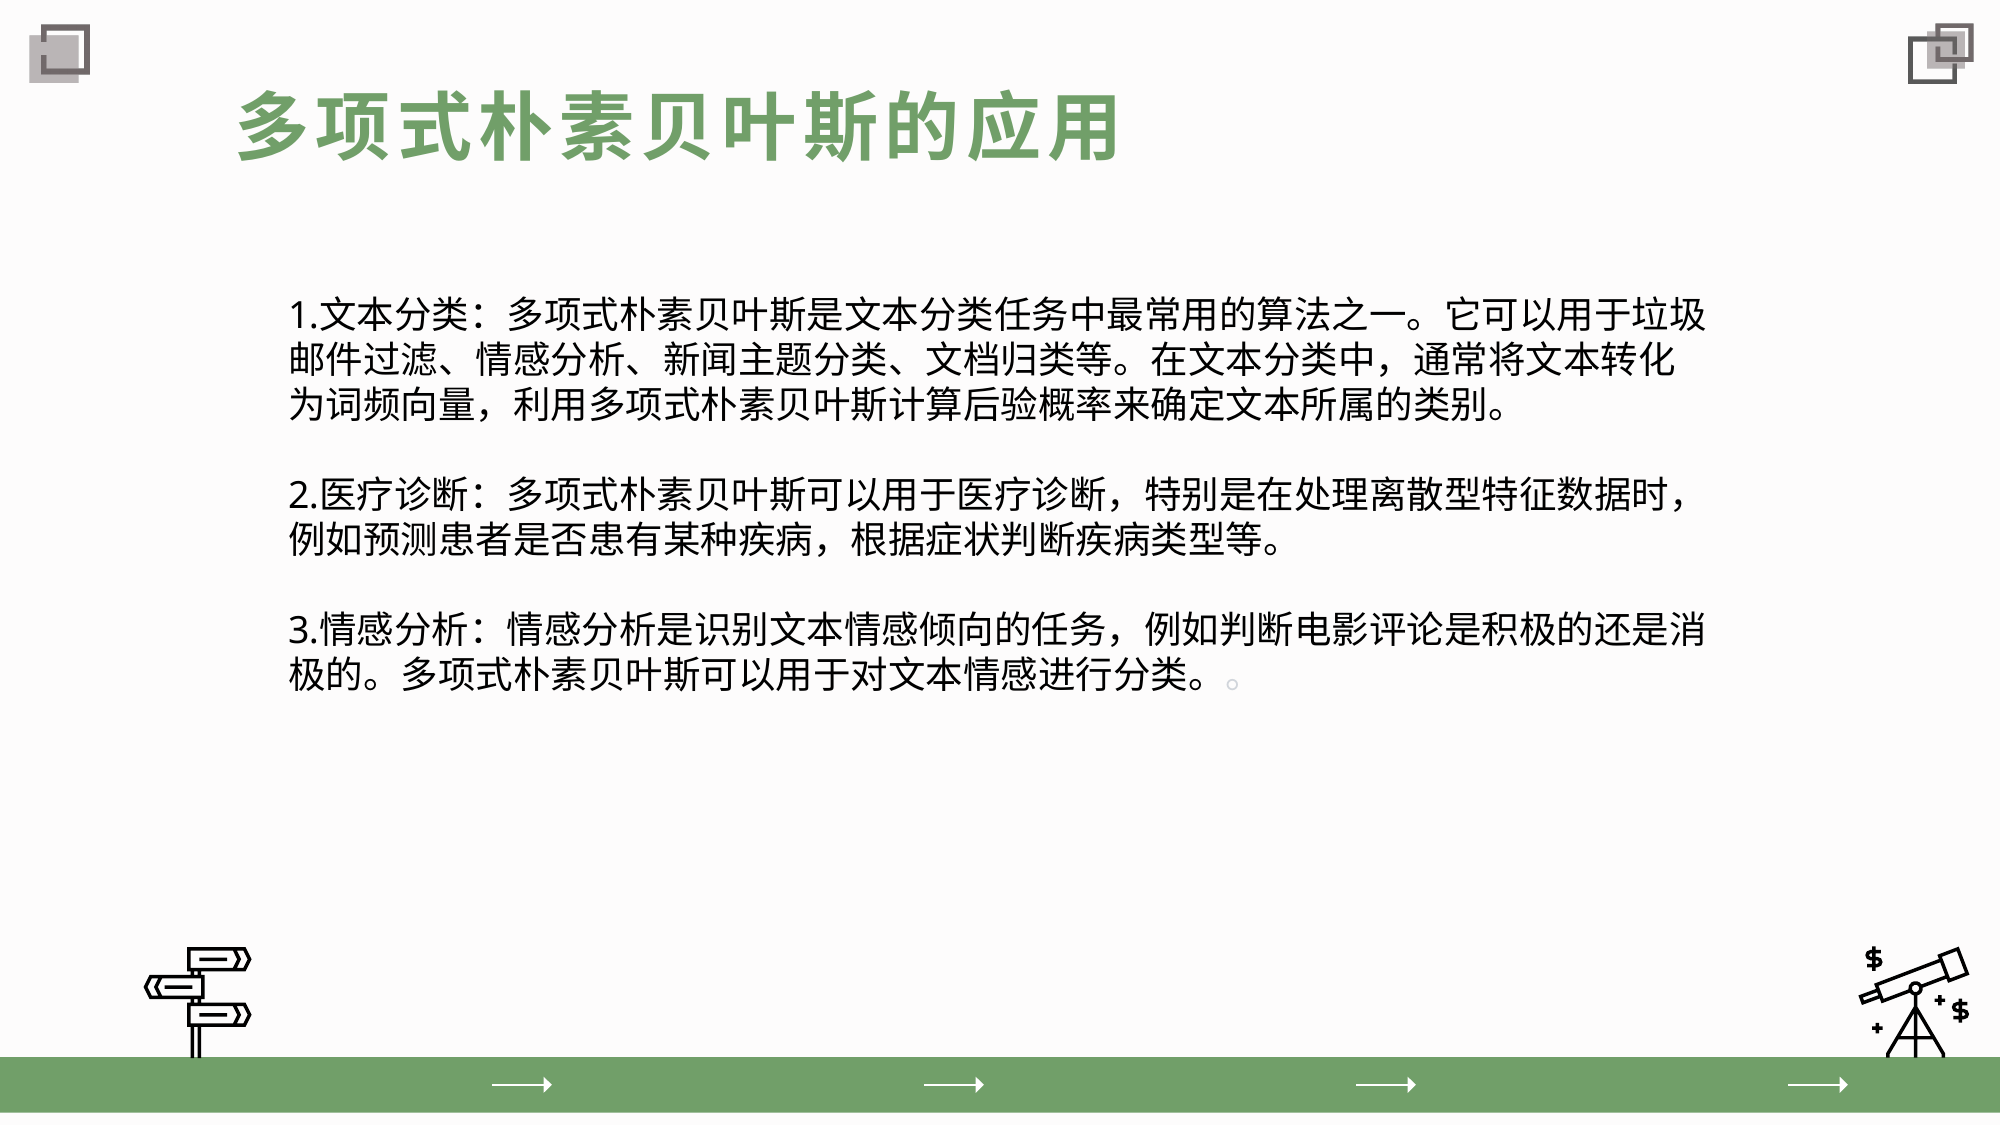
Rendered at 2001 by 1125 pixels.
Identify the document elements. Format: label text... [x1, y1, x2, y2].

text_box [542, 1074, 554, 1096]
text_box [1838, 1074, 1850, 1096]
text_box [954, 1056, 1384, 1114]
text_box [1858, 946, 1970, 1058]
text_box [143, 947, 252, 1059]
text_box [522, 1056, 952, 1114]
text_box [974, 1074, 986, 1096]
text_box [1818, 1056, 2000, 1114]
text_box [1386, 1056, 1817, 1114]
picture [1881, 0, 2000, 108]
picture [0, 0, 119, 108]
text_box 多项式朴素贝叶斯的应用 [220, 53, 1628, 188]
text_box 文本分类：多项式朴素贝叶斯是文本分类任务中最常用的算法之一。它可以用于垃圾邮件过滤、情感分析、新闻主题分类、文档归类等。在文本分类中，通常将文本转化为词频向量，利用多项式朴素贝叶斯计算后验概率来确定文本所属的类别。 医疗诊断：多项式朴素贝叶斯可以用于医疗诊断，特别是在处理离散型特征数据时，例如预测患者是否患有某种疾病，根据症状判断疾病类型等。 情感分析：情感分析是识别文本情感倾向的任务，例如判断电影评论是积极的还是消极的。多项式朴素贝叶斯可以用于对文本情感进行分类。。 [273, 283, 1724, 748]
text_box [0, 1056, 520, 1114]
text_box [1406, 1074, 1418, 1096]
